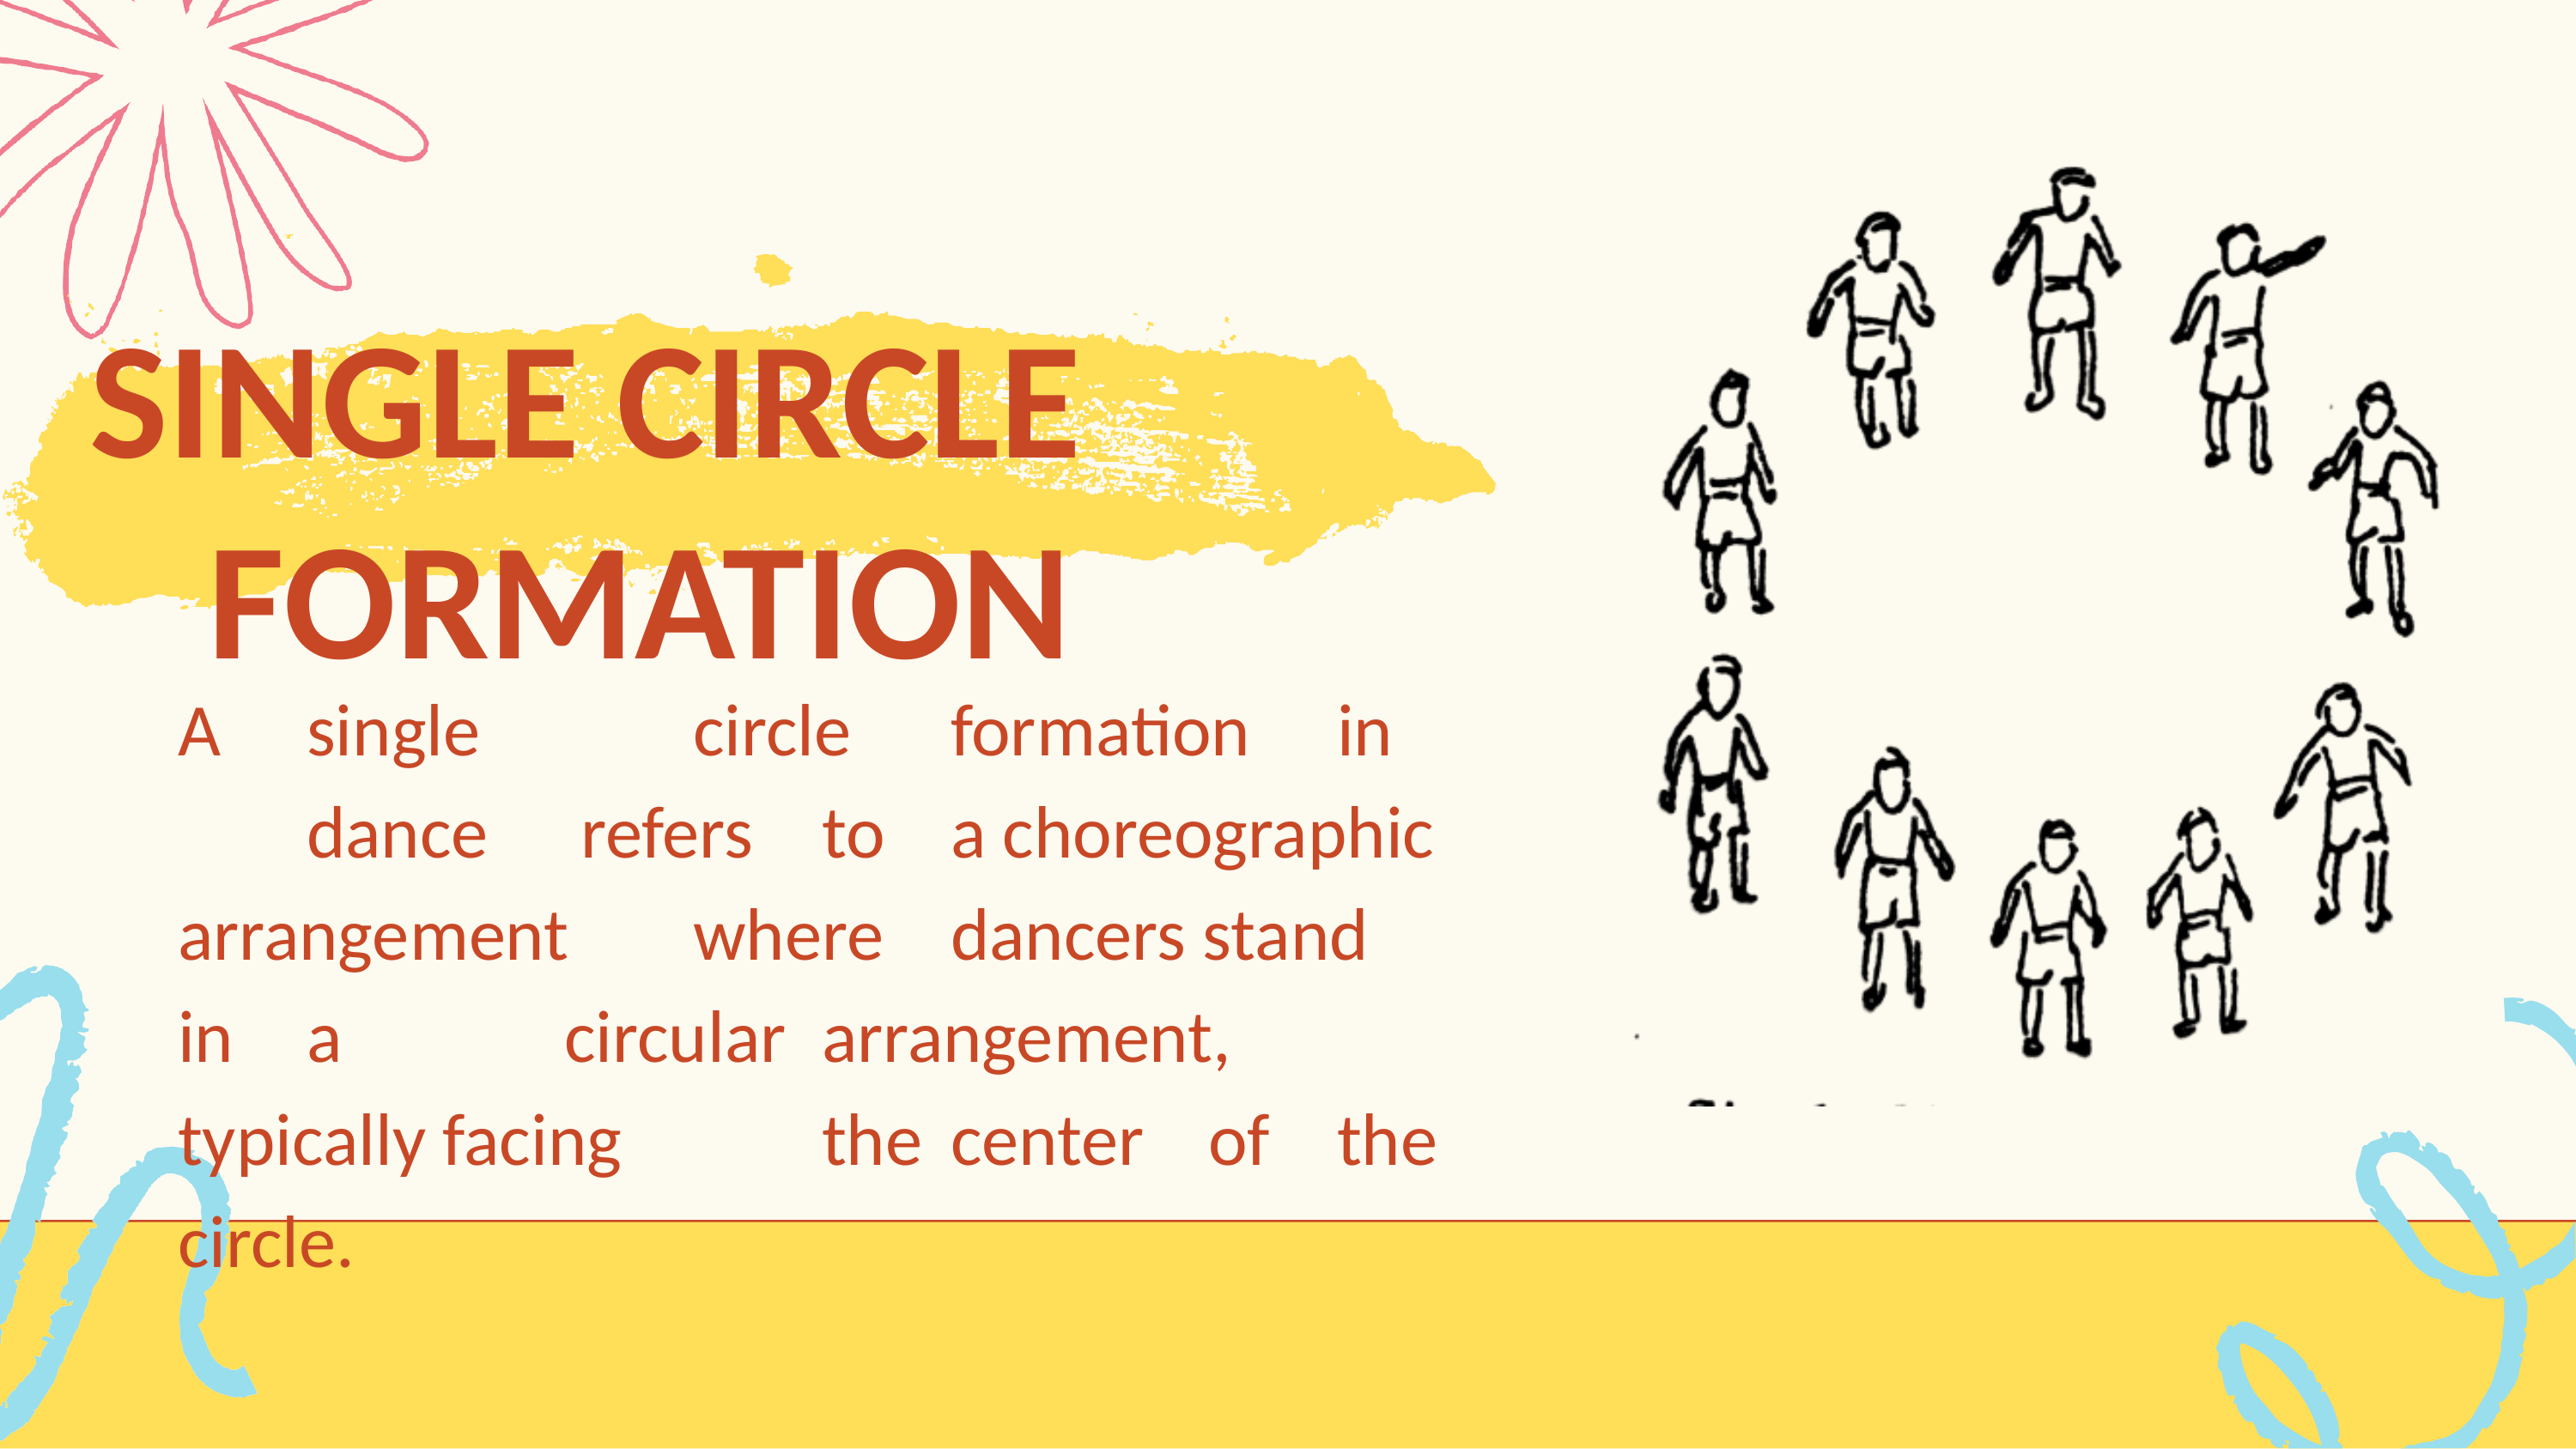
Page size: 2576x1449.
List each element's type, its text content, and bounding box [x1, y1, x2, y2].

picture [0, 0, 1496, 609]
picture [1621, 144, 2512, 1107]
title SINGLE CIRCLE FORMATION [88, 619, 1423, 693]
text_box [0, 964, 2576, 1449]
text_box A single circle formation in dance refers to a choreographic arrangement where dancers stand in a circular arrangement, typically facing the center of the circle. [175, 666, 1480, 961]
